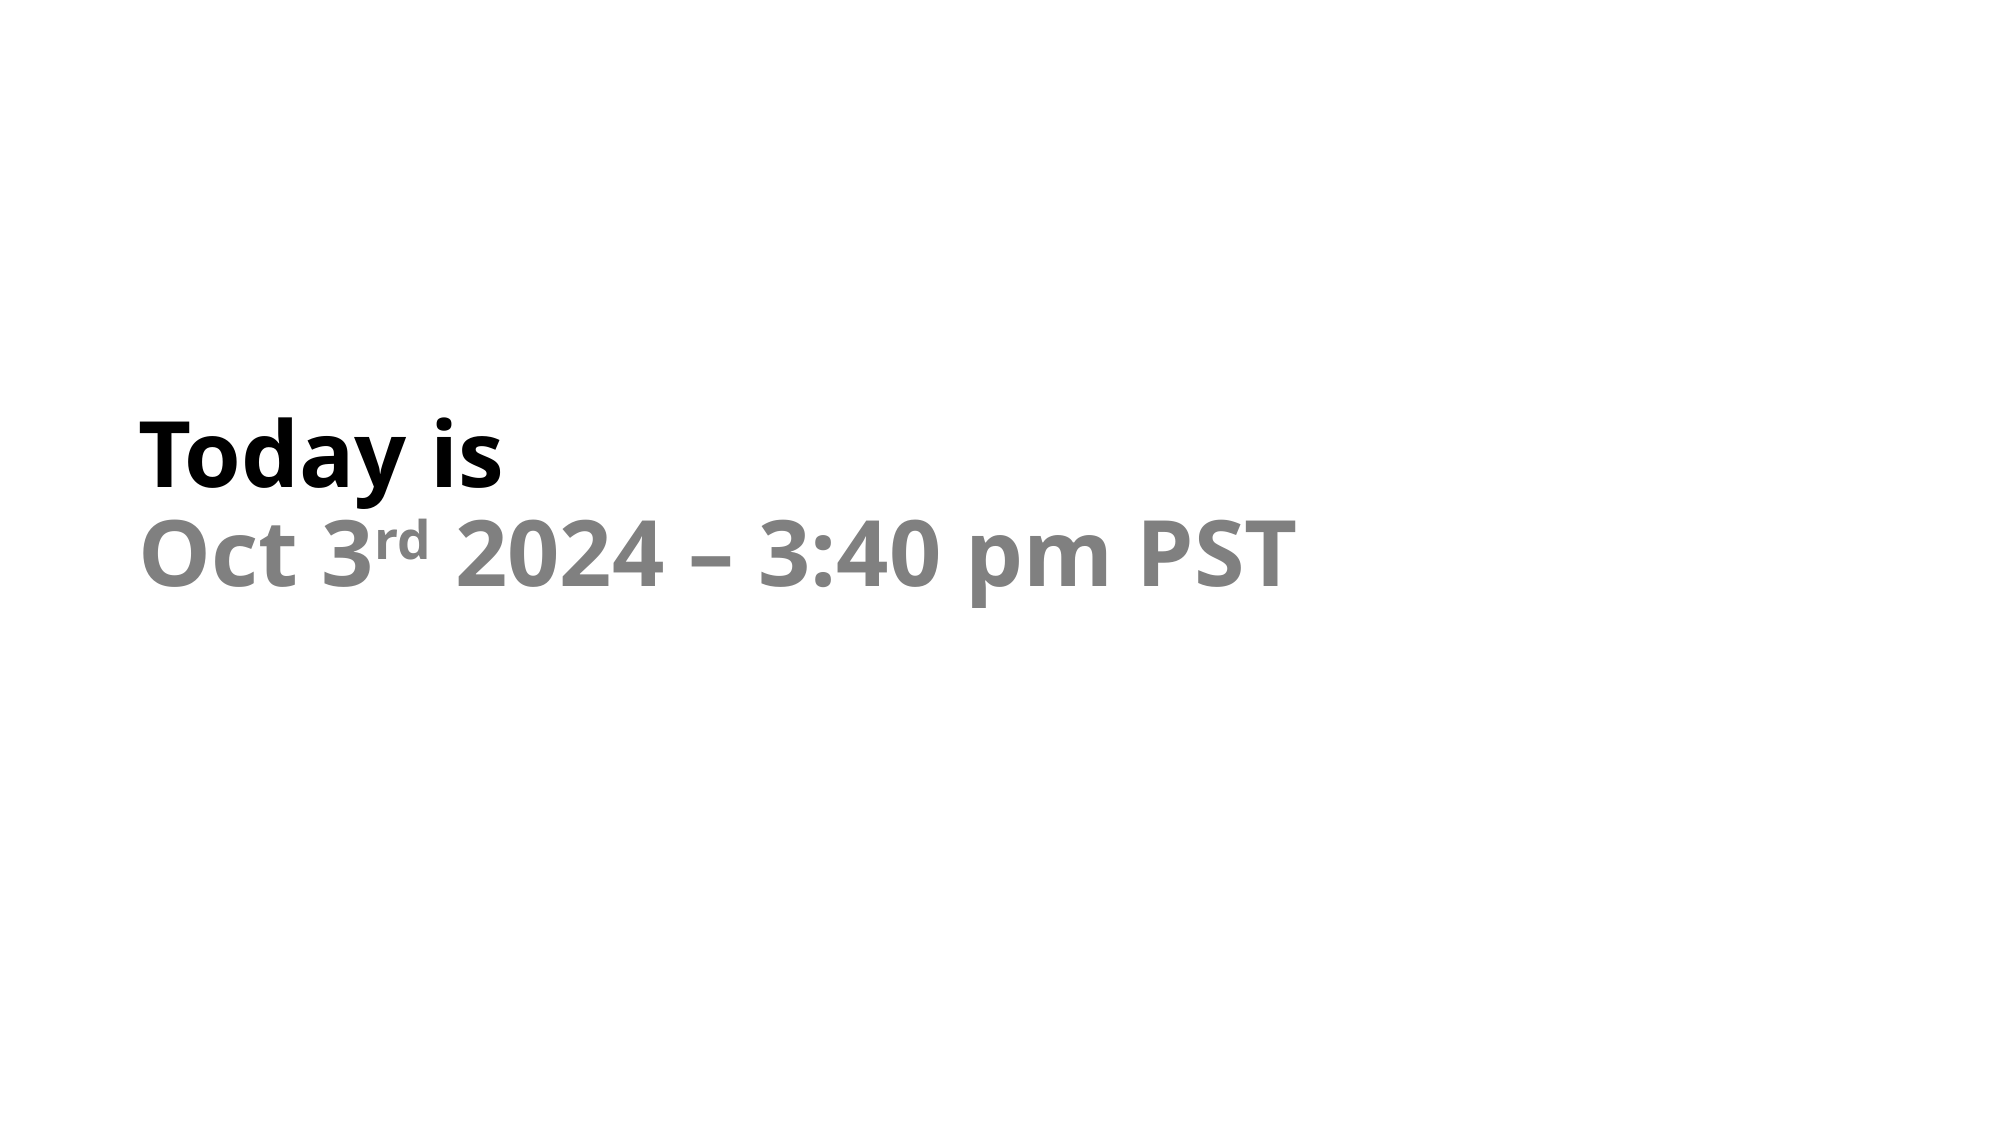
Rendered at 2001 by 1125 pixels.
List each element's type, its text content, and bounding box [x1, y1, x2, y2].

title Today is Oct 3rd 2024 – 3:40 pm PST [123, 398, 1849, 616]
